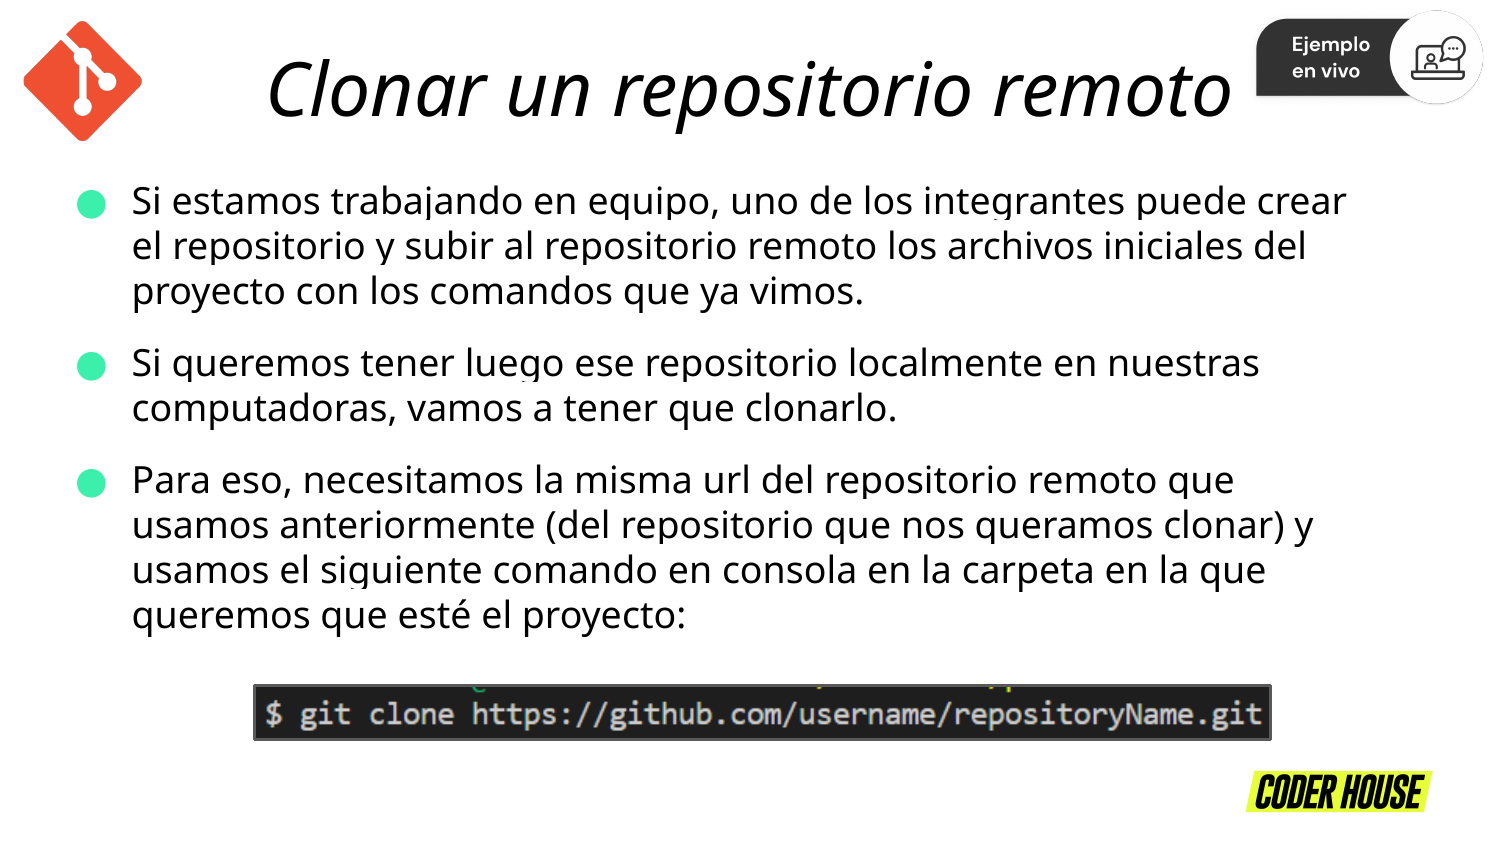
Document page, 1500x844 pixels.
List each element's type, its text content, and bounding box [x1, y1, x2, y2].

text_box Si estamos trabajando en equipo, uno de los integrantes puede crear el repositorio y subir al repositorio remoto los archivos iniciales del proyecto con los comandos que ya vimos. Si queremos tener luego ese repositorio localmente en nuestras computadoras, vamos a tener que clonarlo. Para eso, necesitamos la misma url del repositorio remoto que usamos anteriormente (del repositorio que nos queramos clonar) y usamos el siguiente comando en consola en la carpeta en la que queremos que esté el proyecto: [41, 162, 1392, 686]
picture [1241, 764, 1437, 819]
picture [255, 686, 1269, 739]
picture [23, 21, 149, 141]
text_box Clonar un repositorio remoto [193, 26, 1307, 152]
picture [1235, 4, 1500, 110]
